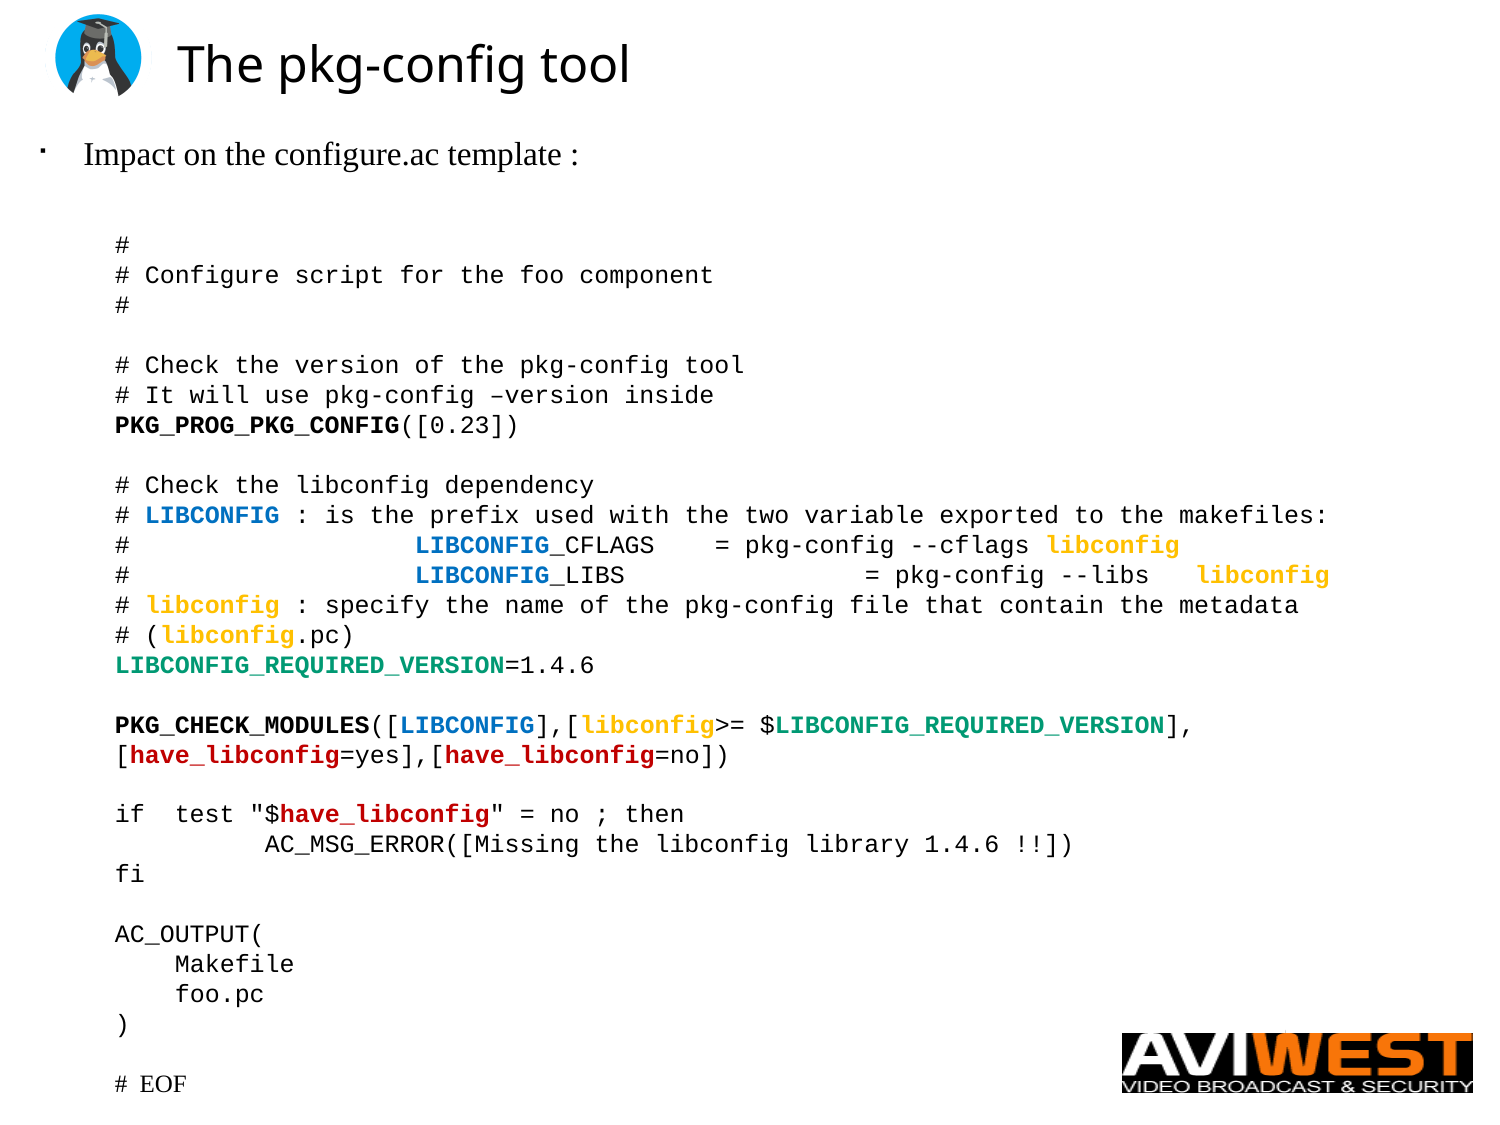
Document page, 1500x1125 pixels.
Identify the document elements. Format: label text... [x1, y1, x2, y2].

picture [44, 3, 152, 112]
picture [1438, 1033, 1473, 1093]
text_box # # Configure script for the foo component # # Check the version of the pkg-config tool # It will use pkg-config –version inside PKG_PROG_PKG_CONFIG([0.23]) # Check the libconfig dependency # LIBCONFIG : is the prefix used with the two variable exported to the makefiles: # LIBCONFIG_CFLAGS = pkg-config --cflags libconfig # LIBCONFIG_LIBS = pkg-config --libs libconfig # libconfig : specify the name of the pkg-config file that contain the metadata # (libconfig.pc) LIBCONFIG_REQUIRED_VERSION=1.4.6 PKG_CHECK_MODULES([LIBCONFIG],[libconfig>= $LIBCONFIG_REQUIRED_VERSION],[have_libconfig=yes],[have_libconfig=no]) if test "$have_libconfig" = no ; then AC_MSG_ERROR([Missing the libconfig library 1.4.6 !!]) fi AC_OUTPUT( Makefile foo.pc ) # EOF [99, 221, 1438, 1105]
text_box The pkg-config tool [162, 24, 1475, 100]
text_box Impact on the configure.ac template : [24, 125, 1400, 180]
